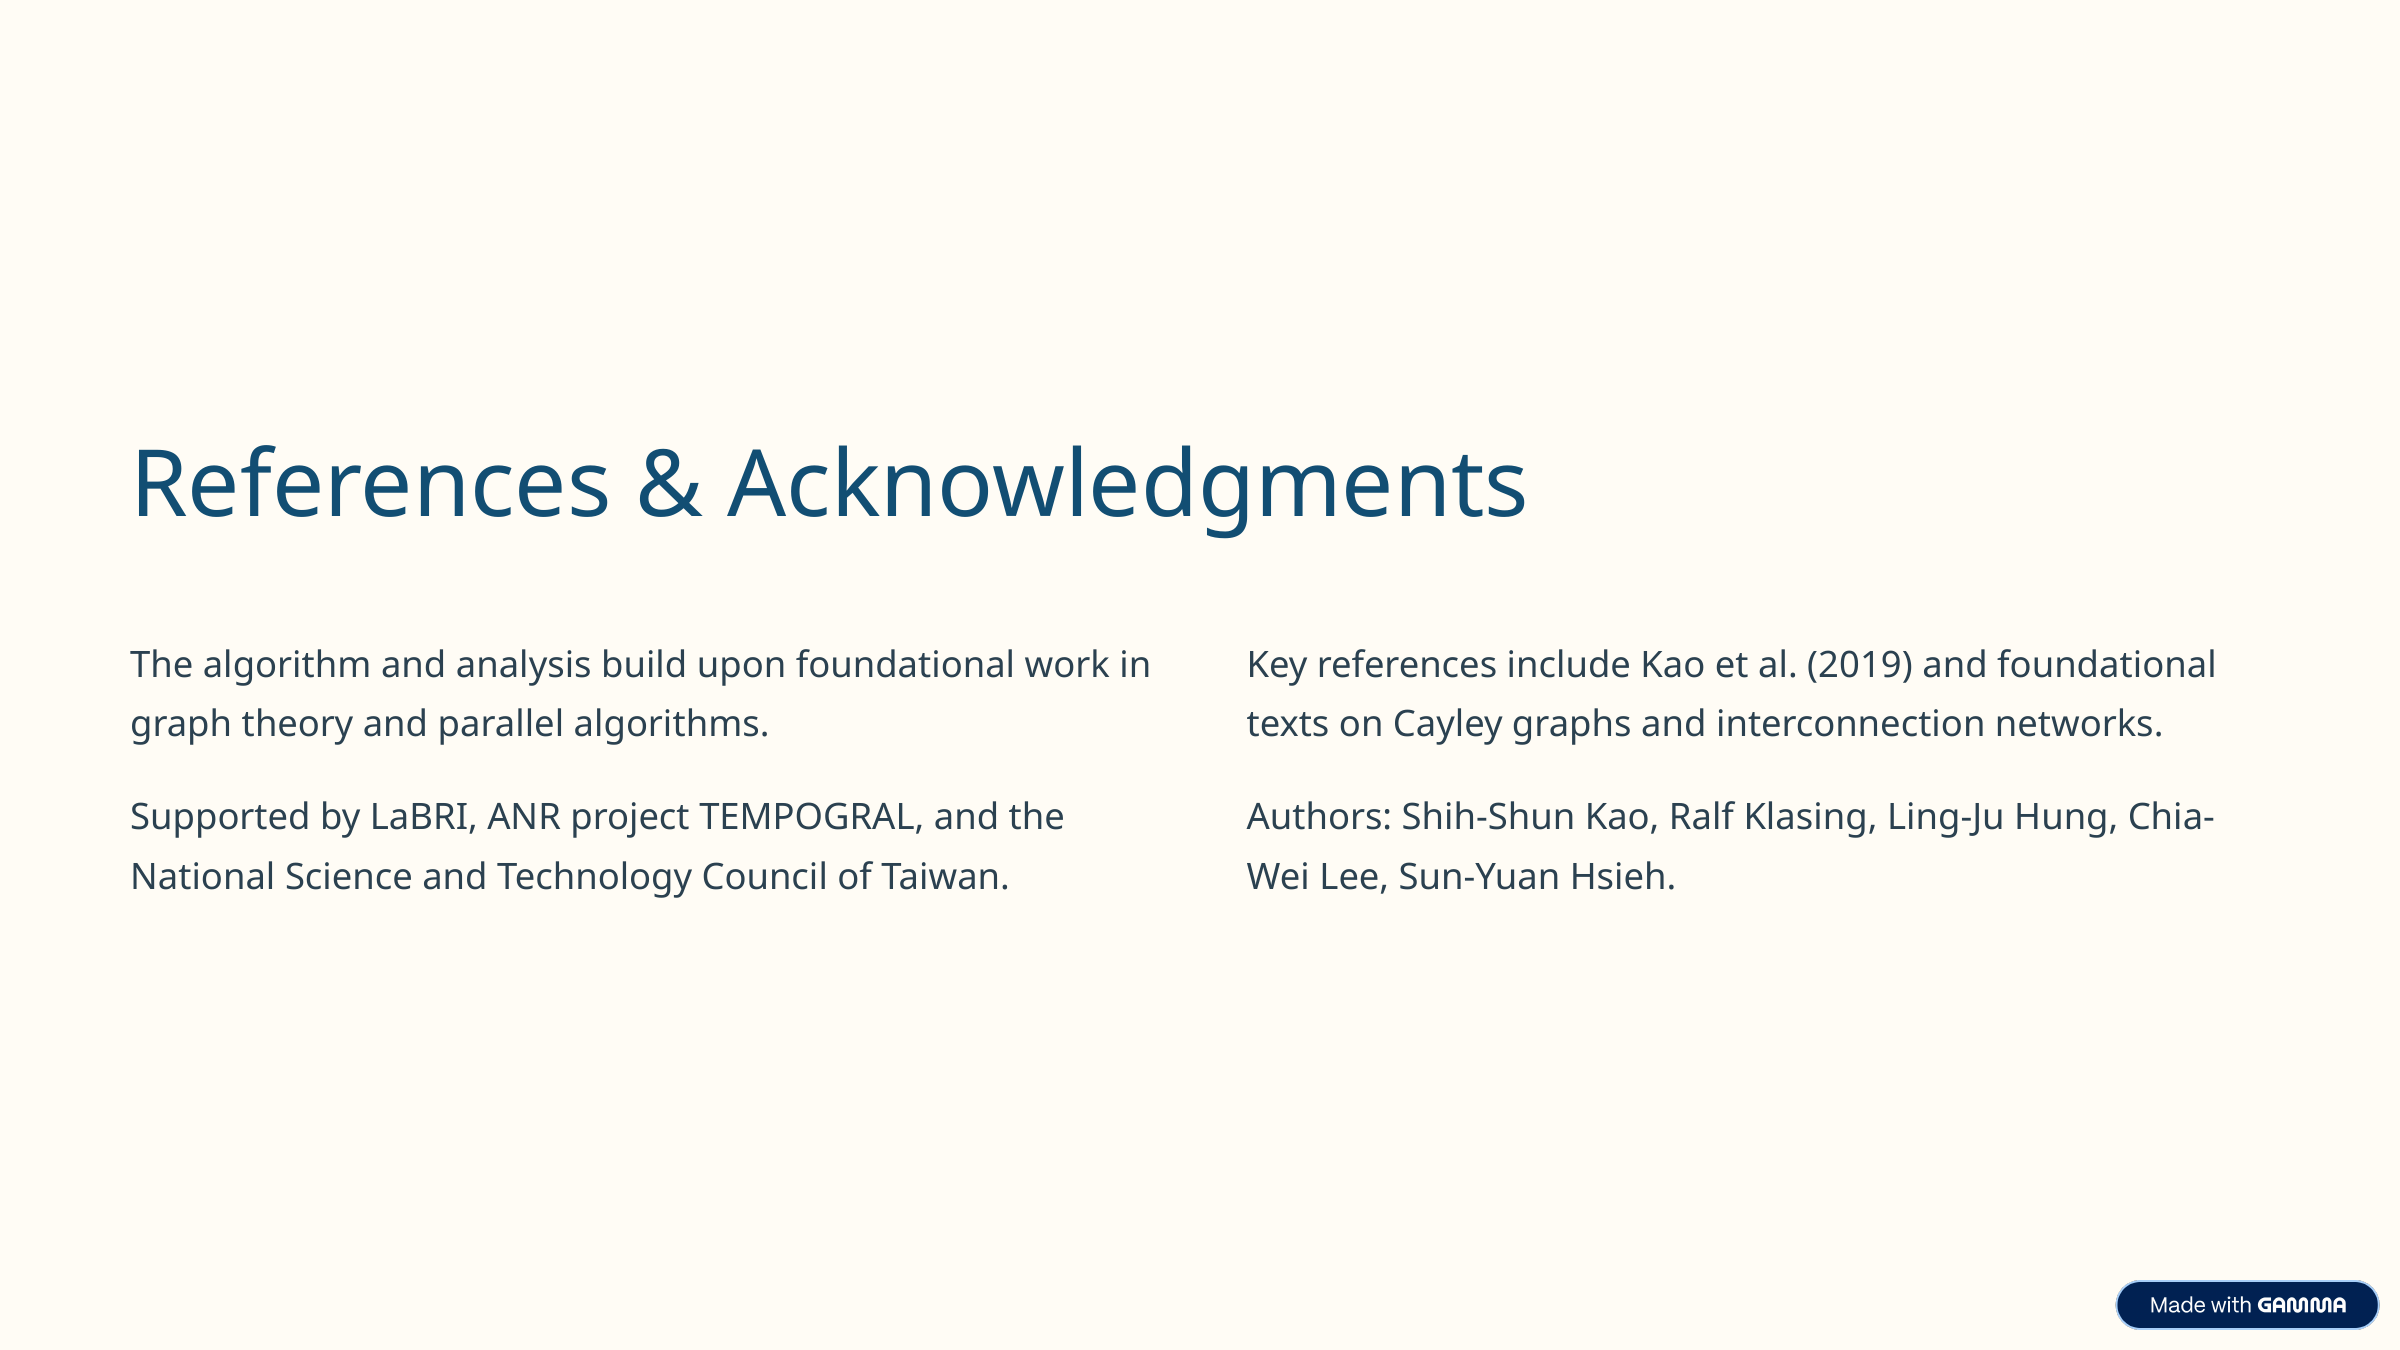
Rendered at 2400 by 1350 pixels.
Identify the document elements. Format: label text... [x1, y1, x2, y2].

text_box Authors: Shih-Shun Kao, Ralf Klasing, Ling-Ju Hung, Chia-Wei Lee, Sun-Yuan Hsieh. [1246, 777, 2271, 897]
text_box The algorithm and analysis build upon foundational work in graph theory and parallel algorithms. [130, 625, 1155, 745]
text_box References & Acknowledgments [130, 419, 1577, 536]
picture [2106, 1271, 2389, 1339]
text_box Supported by LaBRI, ANR project TEMPOGRAL, and the National Science and Technology Council of Taiwan. [130, 777, 1155, 897]
text_box Key references include Kao et al. (2019) and foundational texts on Cayley graphs and interconnection networks. [1246, 625, 2271, 745]
